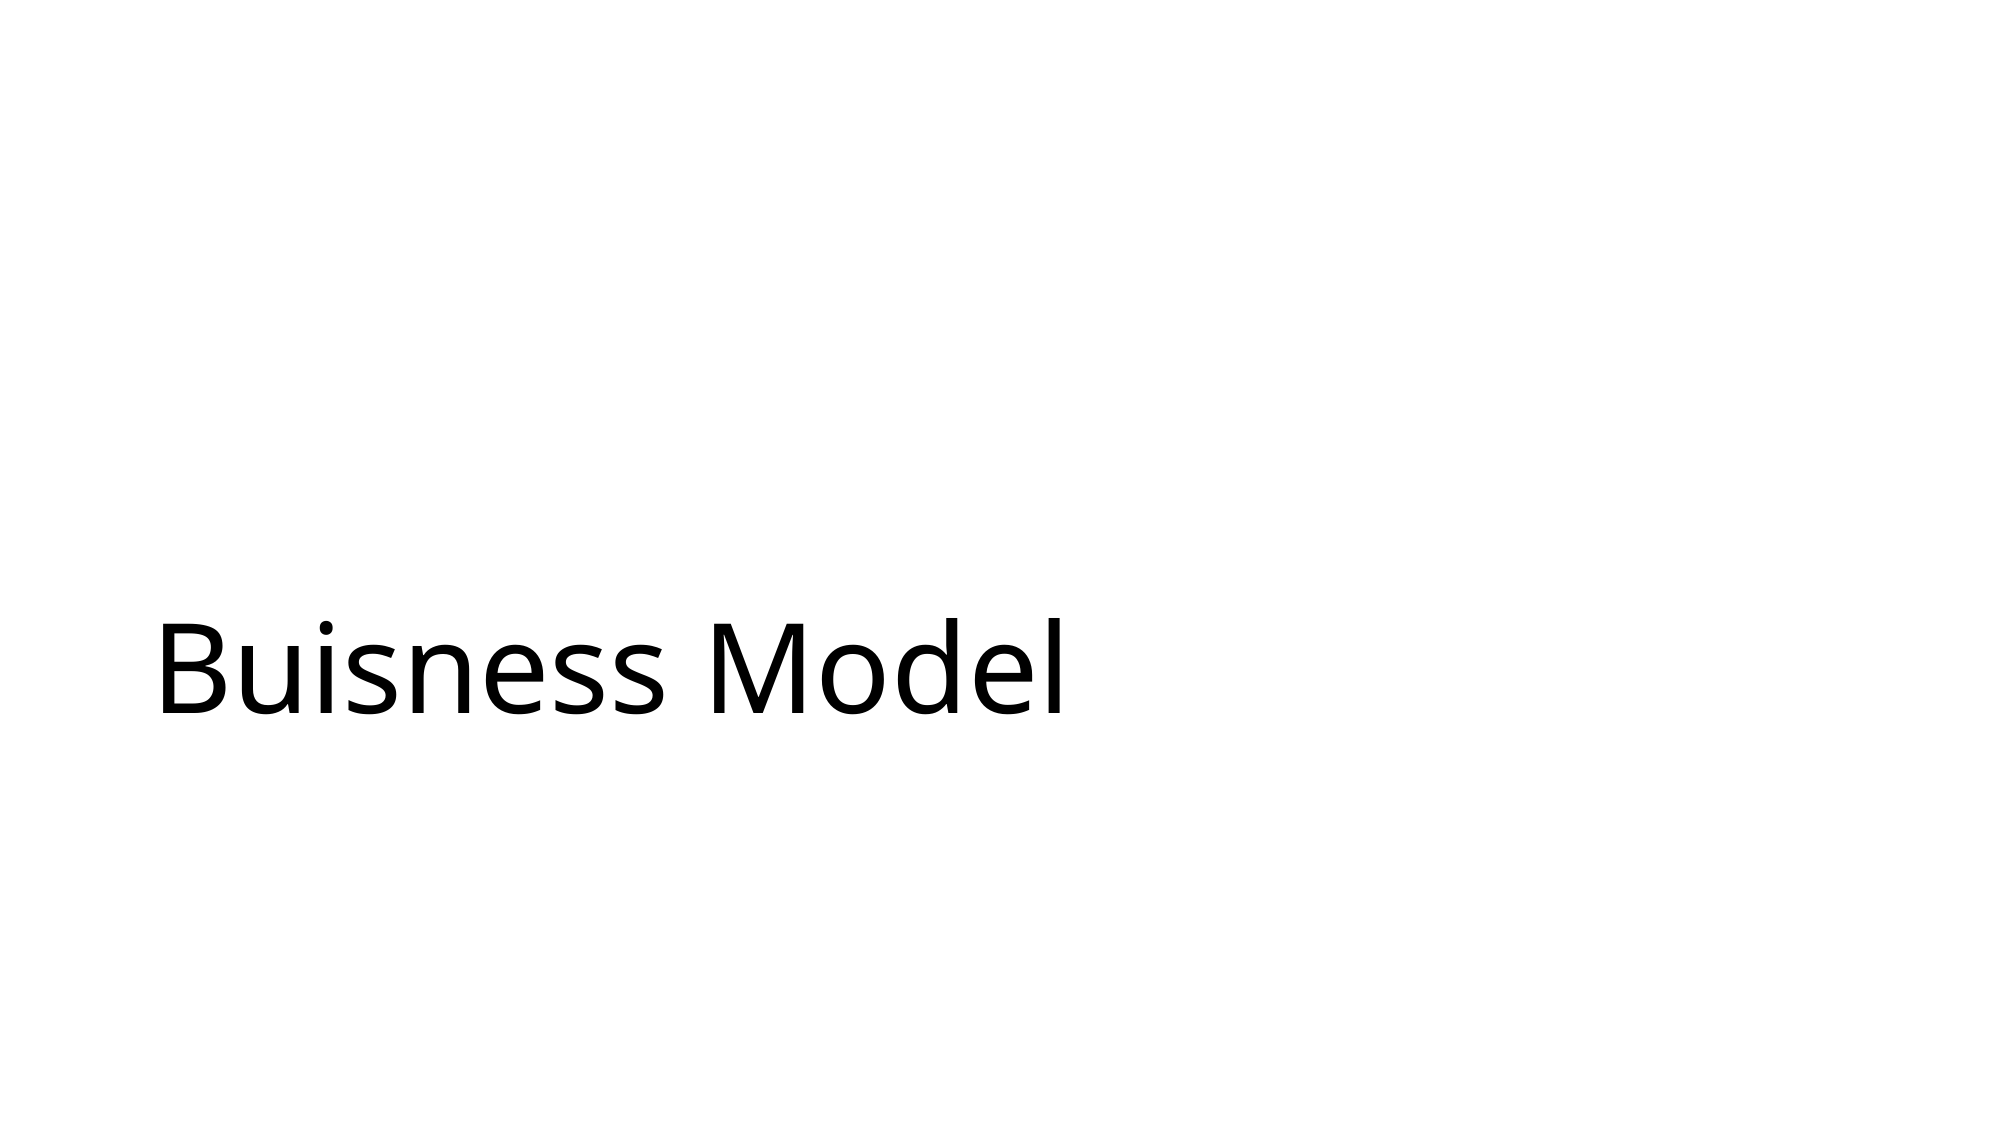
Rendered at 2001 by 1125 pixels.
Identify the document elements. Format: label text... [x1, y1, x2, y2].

title Buisness Model [136, 280, 1862, 749]
